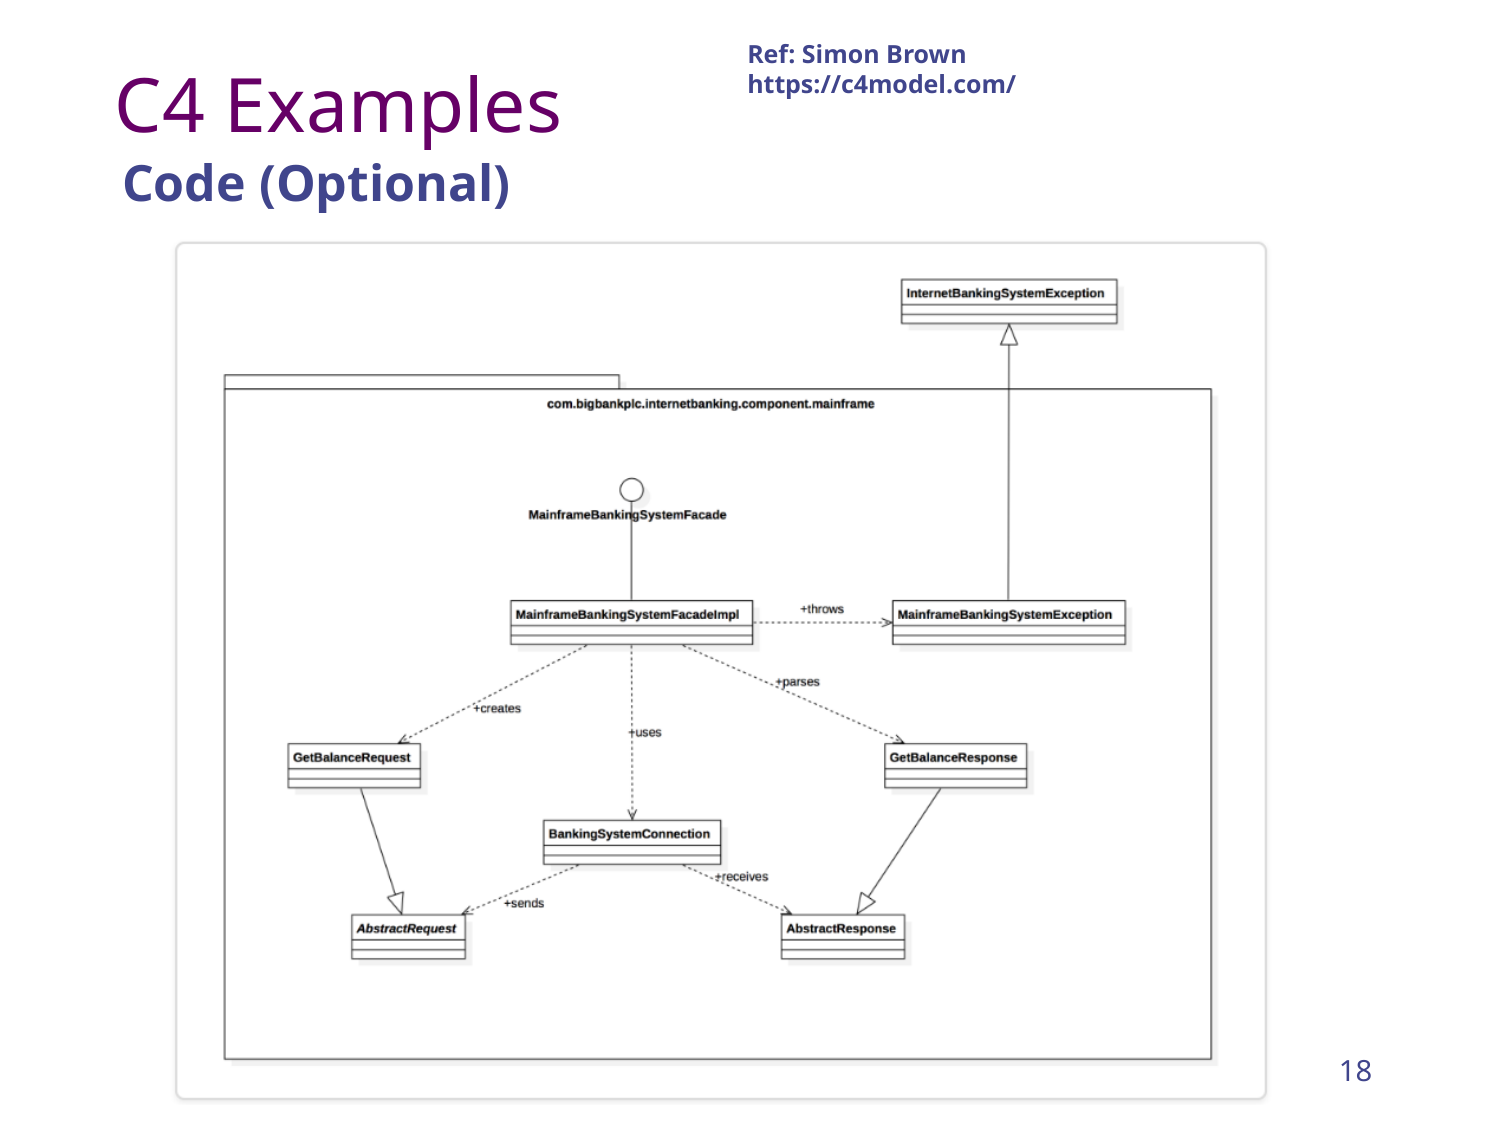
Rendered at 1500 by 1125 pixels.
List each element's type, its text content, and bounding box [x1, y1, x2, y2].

title C4 Examples [99, 50, 1375, 238]
text_box Code (Optional) [107, 143, 527, 219]
text_box Ref: Simon Brown https://c4model.com/ [732, 30, 1032, 106]
slide_number 18 [1284, 1025, 1388, 1100]
picture [168, 237, 1280, 1105]
